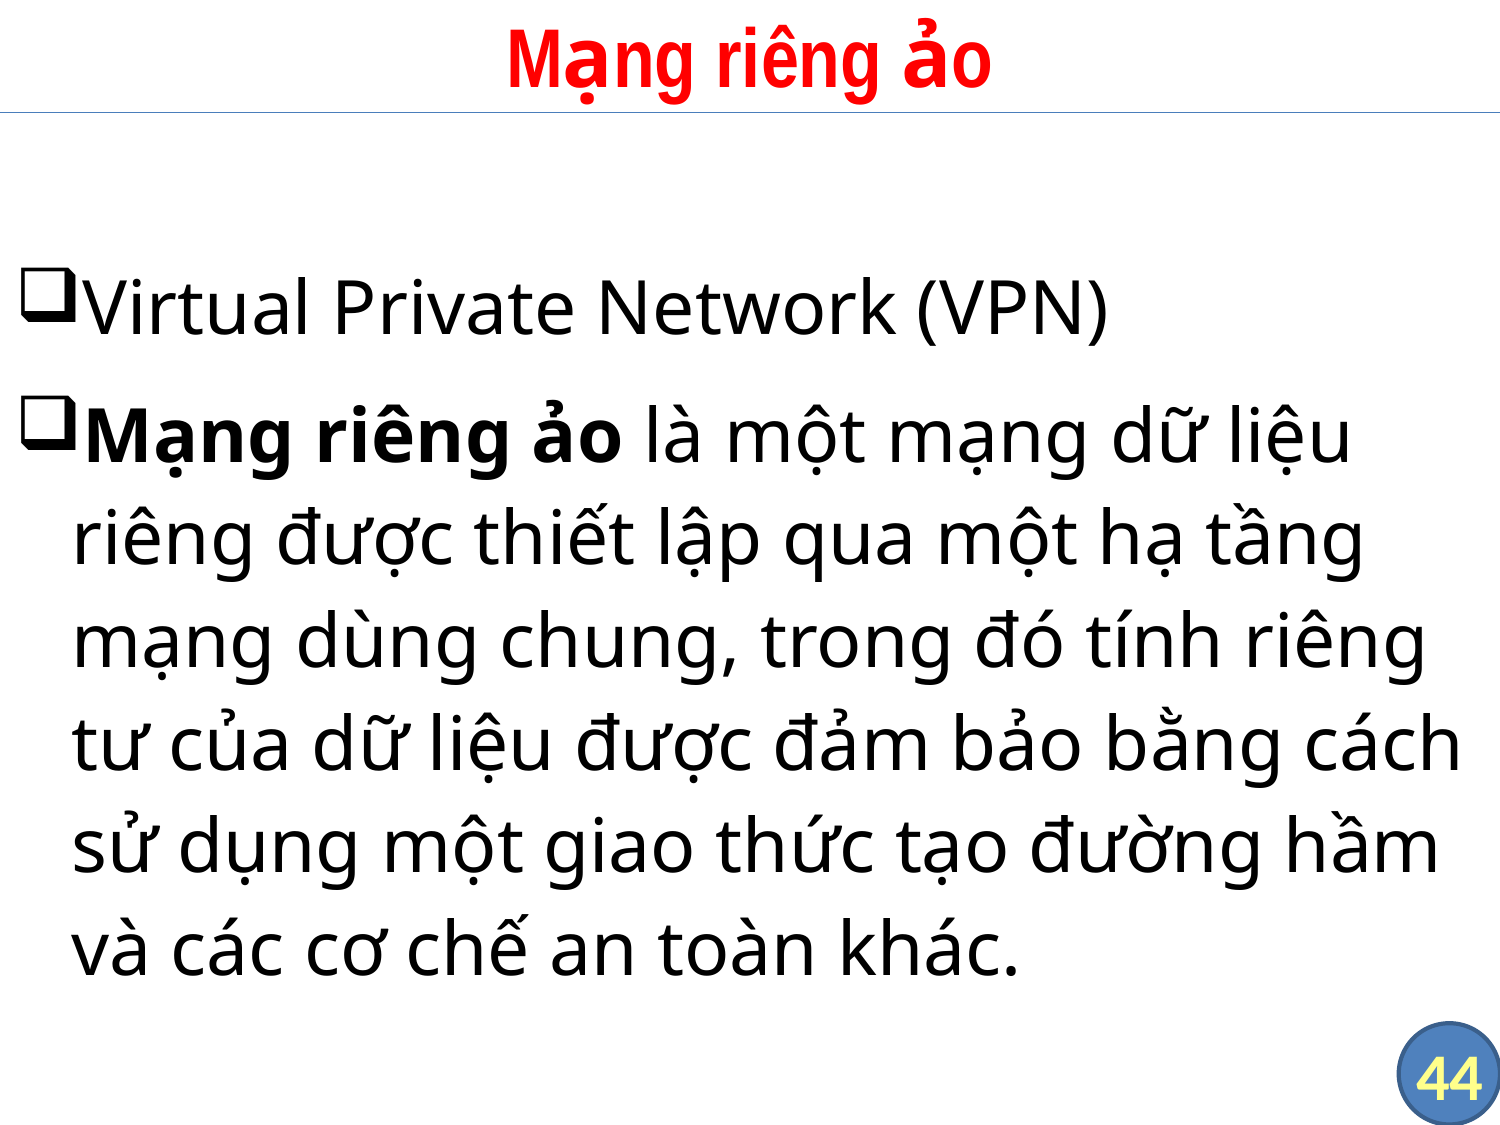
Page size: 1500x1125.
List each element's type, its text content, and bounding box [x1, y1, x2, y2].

title Mạng riêng ảo [0, 0, 1500, 113]
slide_number 44 [1399, 1023, 1500, 1125]
list Virtual Private Network (VPN) Mạng riêng ảo là một mạng dữ liệu riêng được thiết lập qua một hạ tầng mạng dùng chung, trong đó tính riêng tư của dữ liệu được đảm bảo bằng cách sử dụng một giao thức tạo đường hầm và các cơ chế an toàn khác. [0, 113, 1500, 1125]
